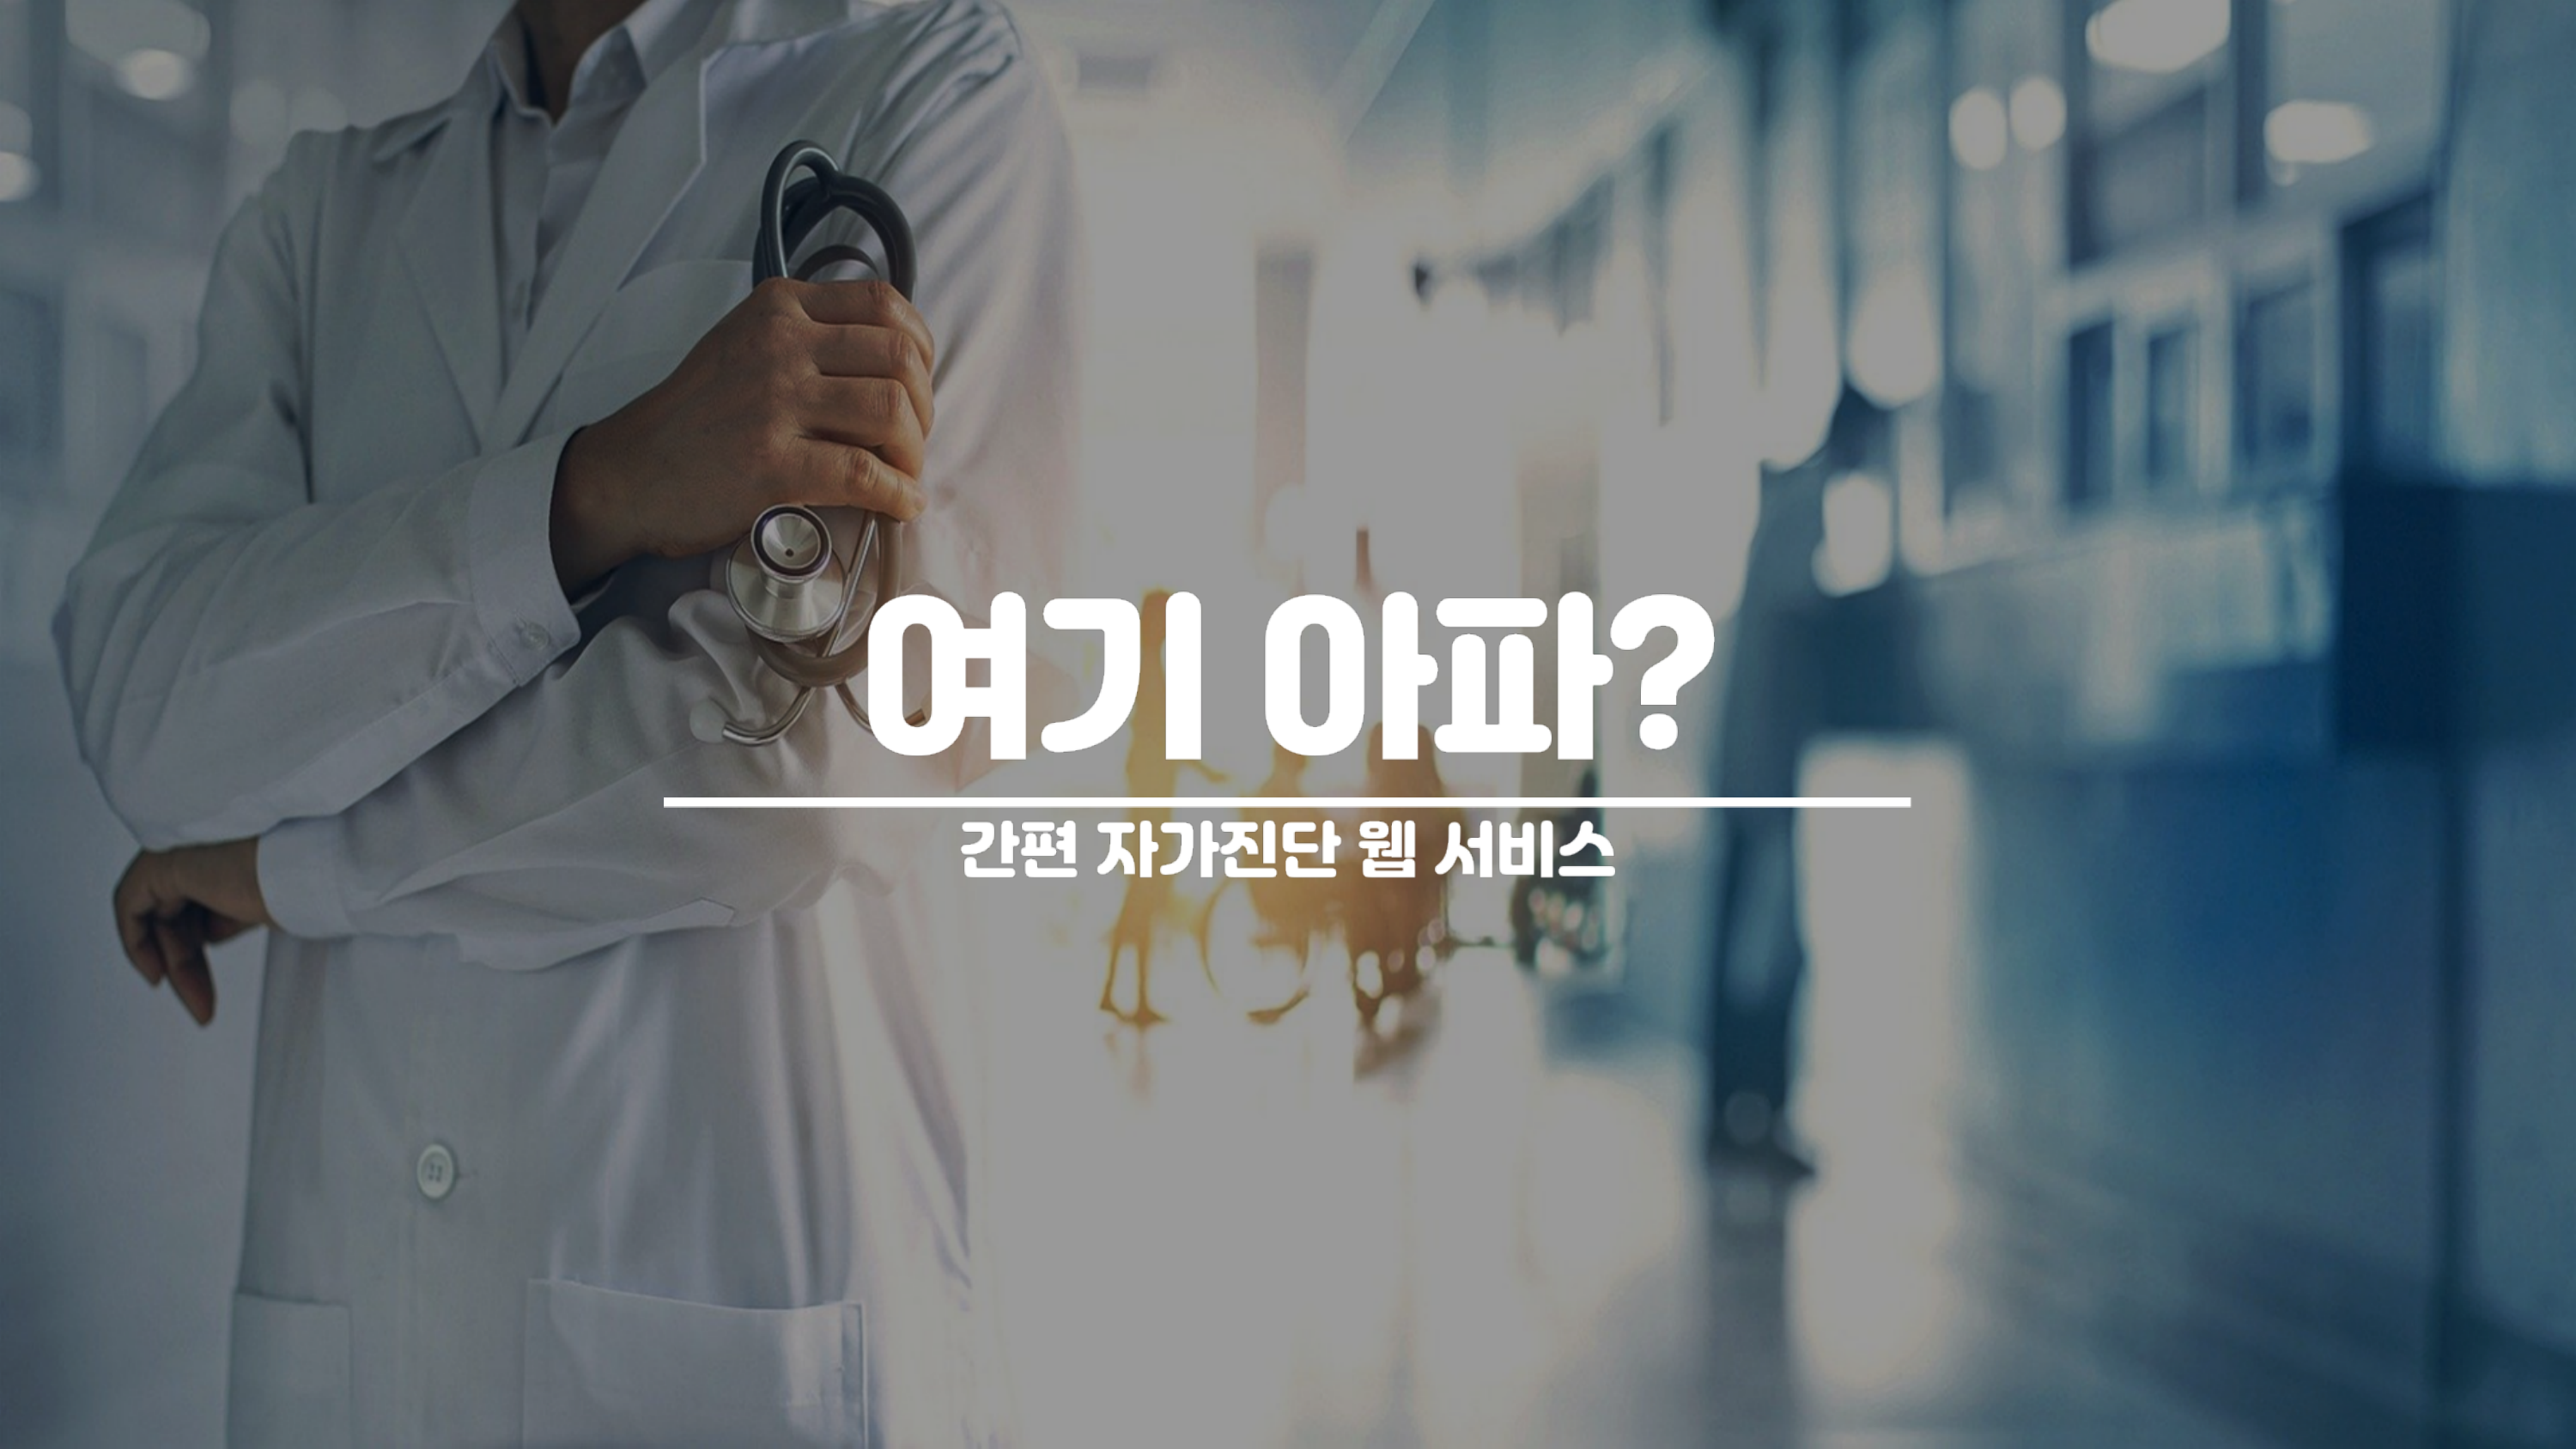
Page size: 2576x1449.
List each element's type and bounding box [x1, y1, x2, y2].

text_box [663, 797, 1912, 809]
text_box [659, 554, 1917, 806]
text_box [659, 807, 1917, 895]
text_box [0, 0, 2576, 1449]
